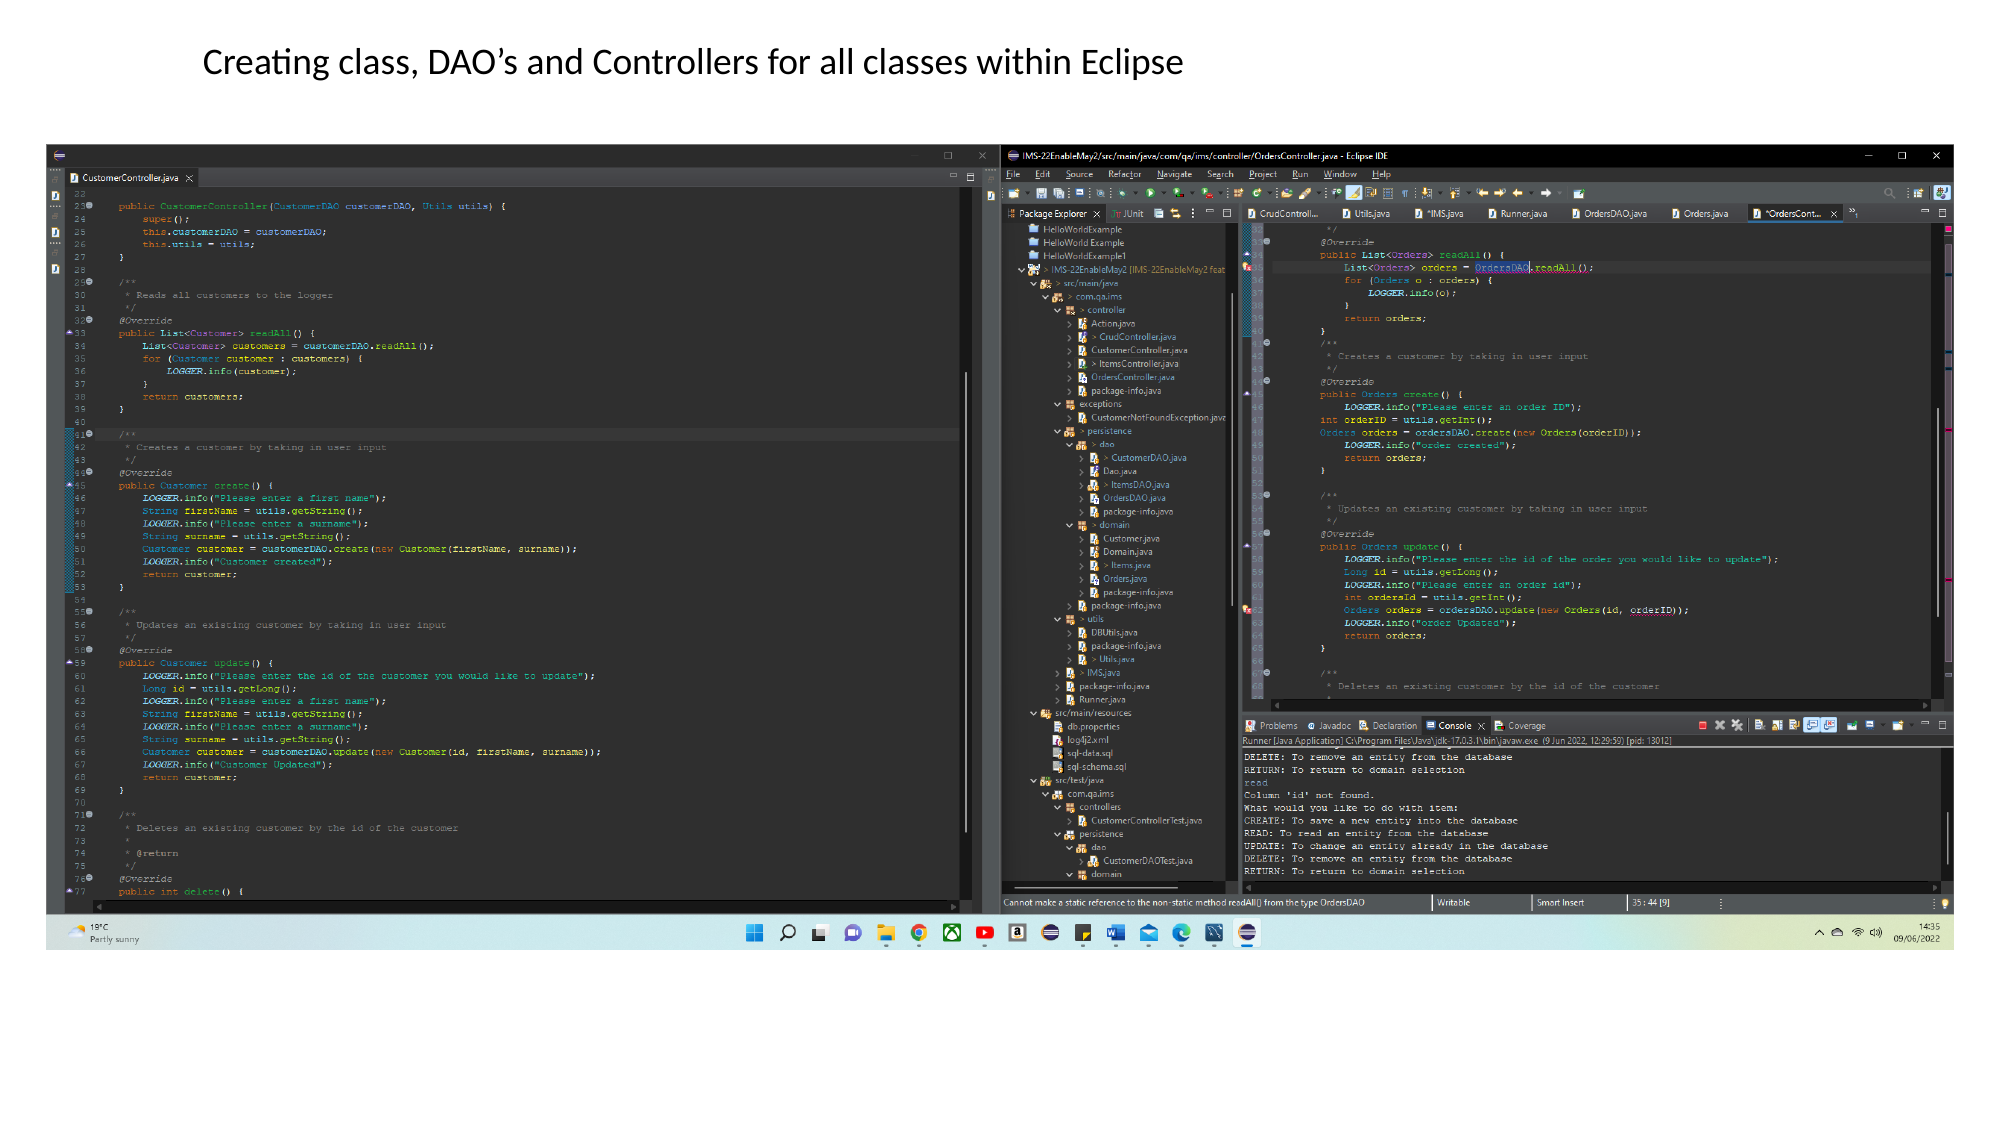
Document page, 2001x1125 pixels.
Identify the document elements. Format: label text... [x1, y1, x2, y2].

picture [46, 144, 1954, 950]
text_box Creating class, DAO’s and Controllers for all classes within Eclipse [188, 29, 1488, 90]
